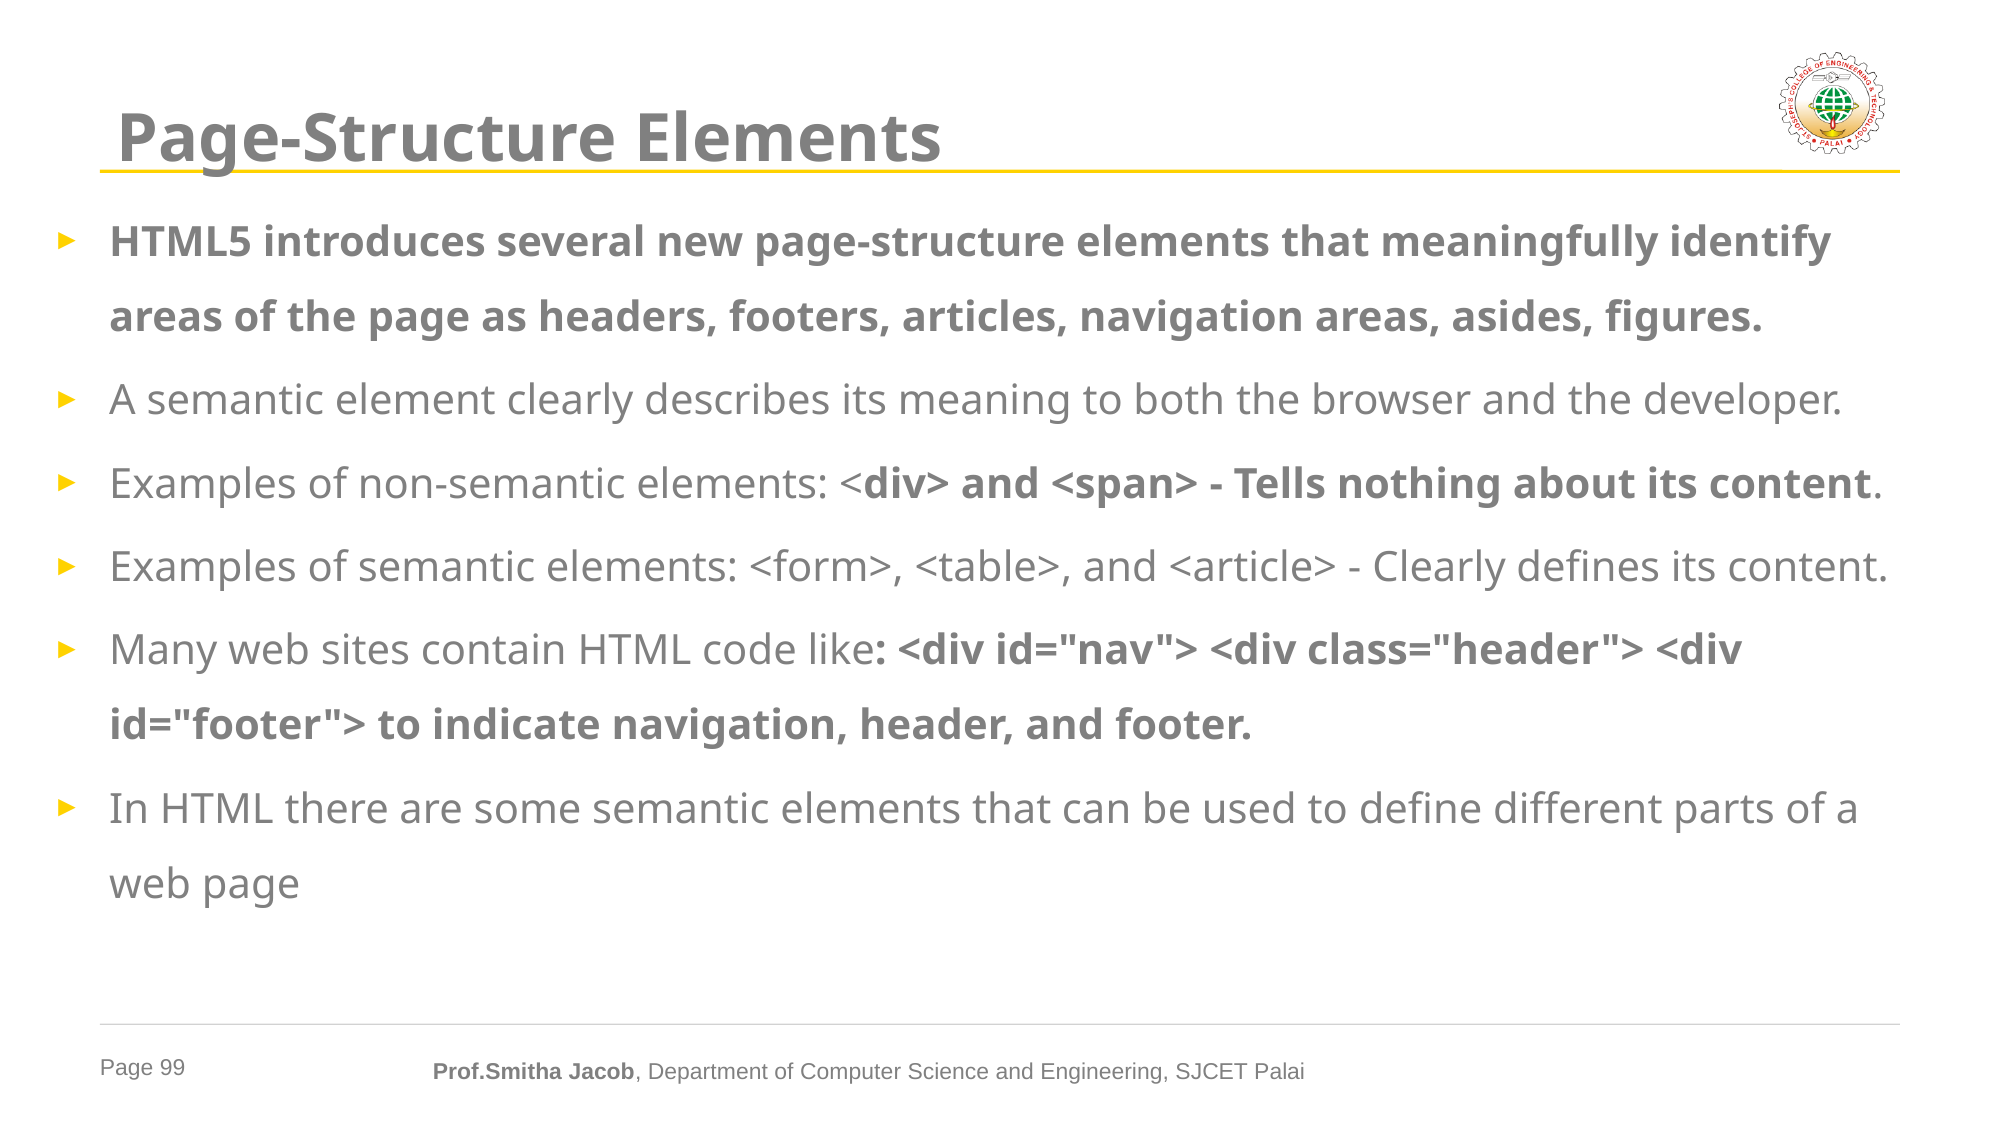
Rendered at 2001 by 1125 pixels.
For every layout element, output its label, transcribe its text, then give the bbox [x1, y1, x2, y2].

title Page-Structure Elements [116, 43, 1917, 185]
list HTML5 introduces several new page-structure elements that meaningfully identify areas of the page as headers, footers, articles, navigation areas, asides, figures. A semantic element clearly describes its meaning to both the browser and the developer. Examples of non-semantic elements: <div> and <span> - Tells nothing about its content. Examples of semantic elements: <form>, <table>, and <article> - Clearly defines its content. Many web sites contain HTML code like: <div id="nav"> <div class="header"> <div id="footer"> to indicate navigation, header, and footer. In HTML there are some semantic elements that can be used to define different parts of a web page [52, 189, 1898, 961]
